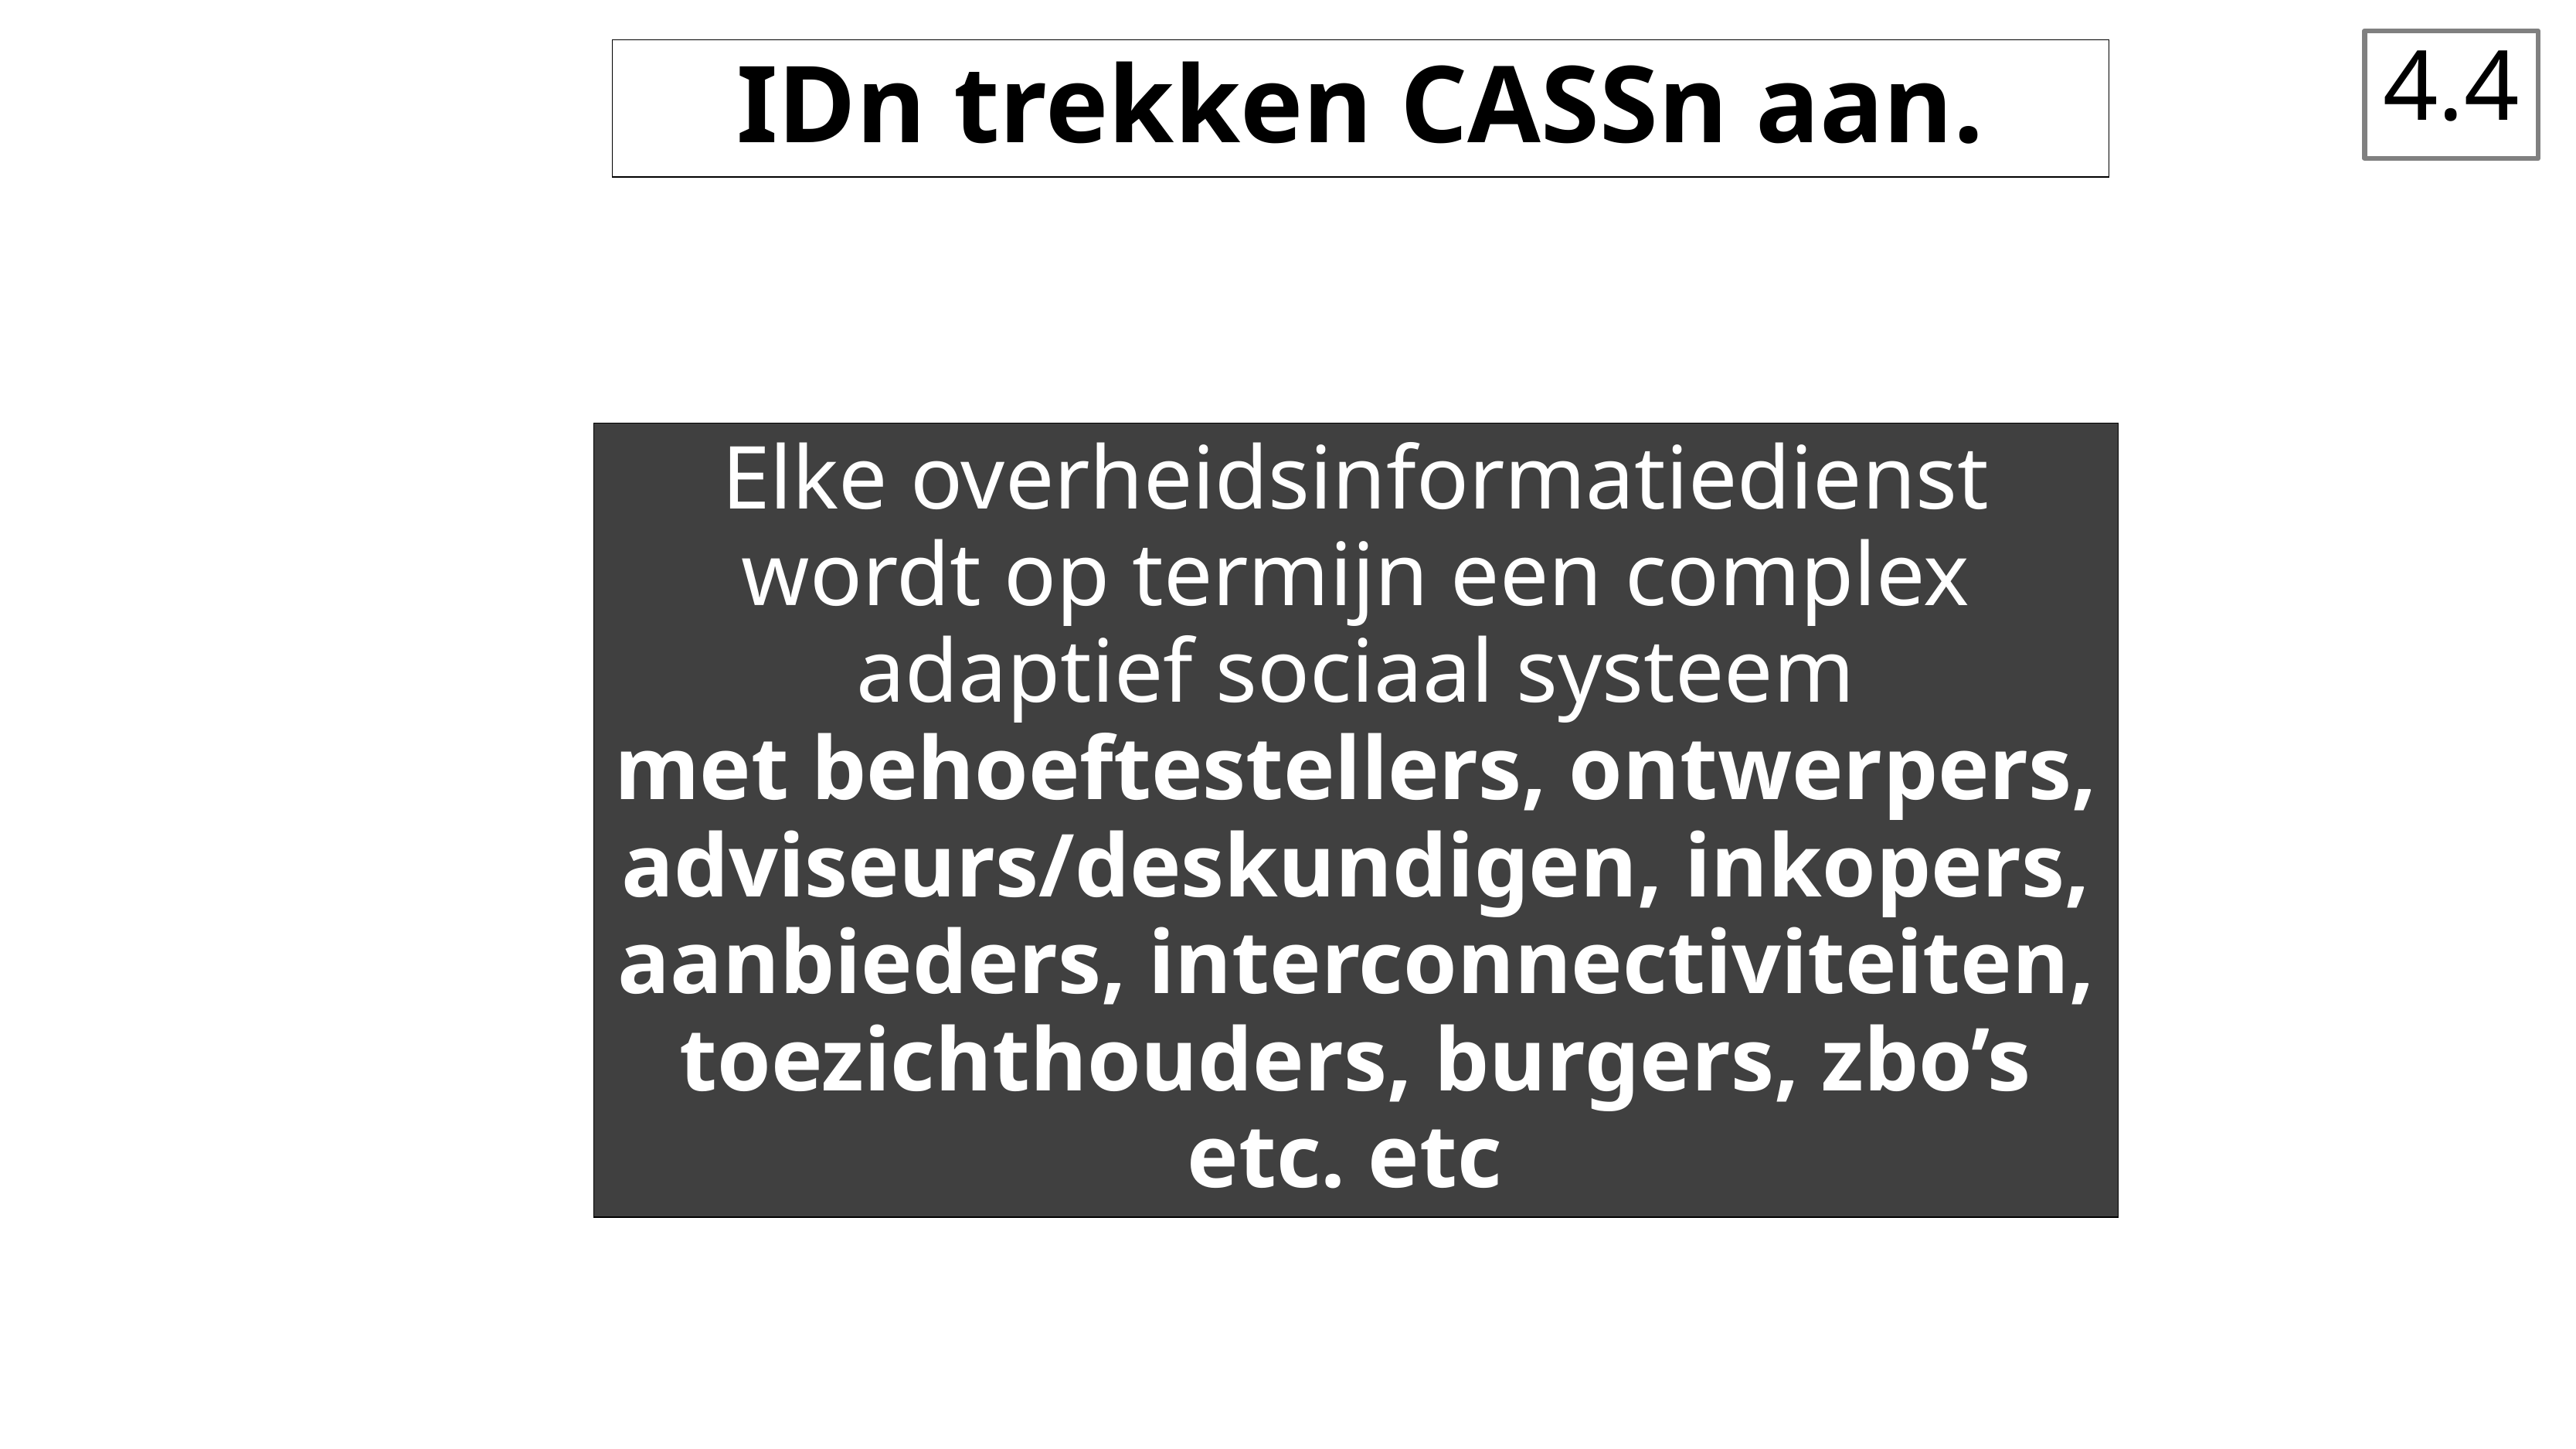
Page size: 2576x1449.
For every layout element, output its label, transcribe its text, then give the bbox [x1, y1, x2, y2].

text_box Elke overheidsinformatiedienst wordt op termijn een complex adaptief sociaal systeem met behoeftestellers, ontwerpers, adviseurs/deskundigen, inkopers, aanbieders, interconnectiviteiten, toezichthouders, burgers, zbo’s etc. etc [593, 423, 2119, 1218]
text_box 4.4 [2364, 30, 2538, 159]
text_box IDn trekken CASSn aan. [612, 39, 2109, 177]
